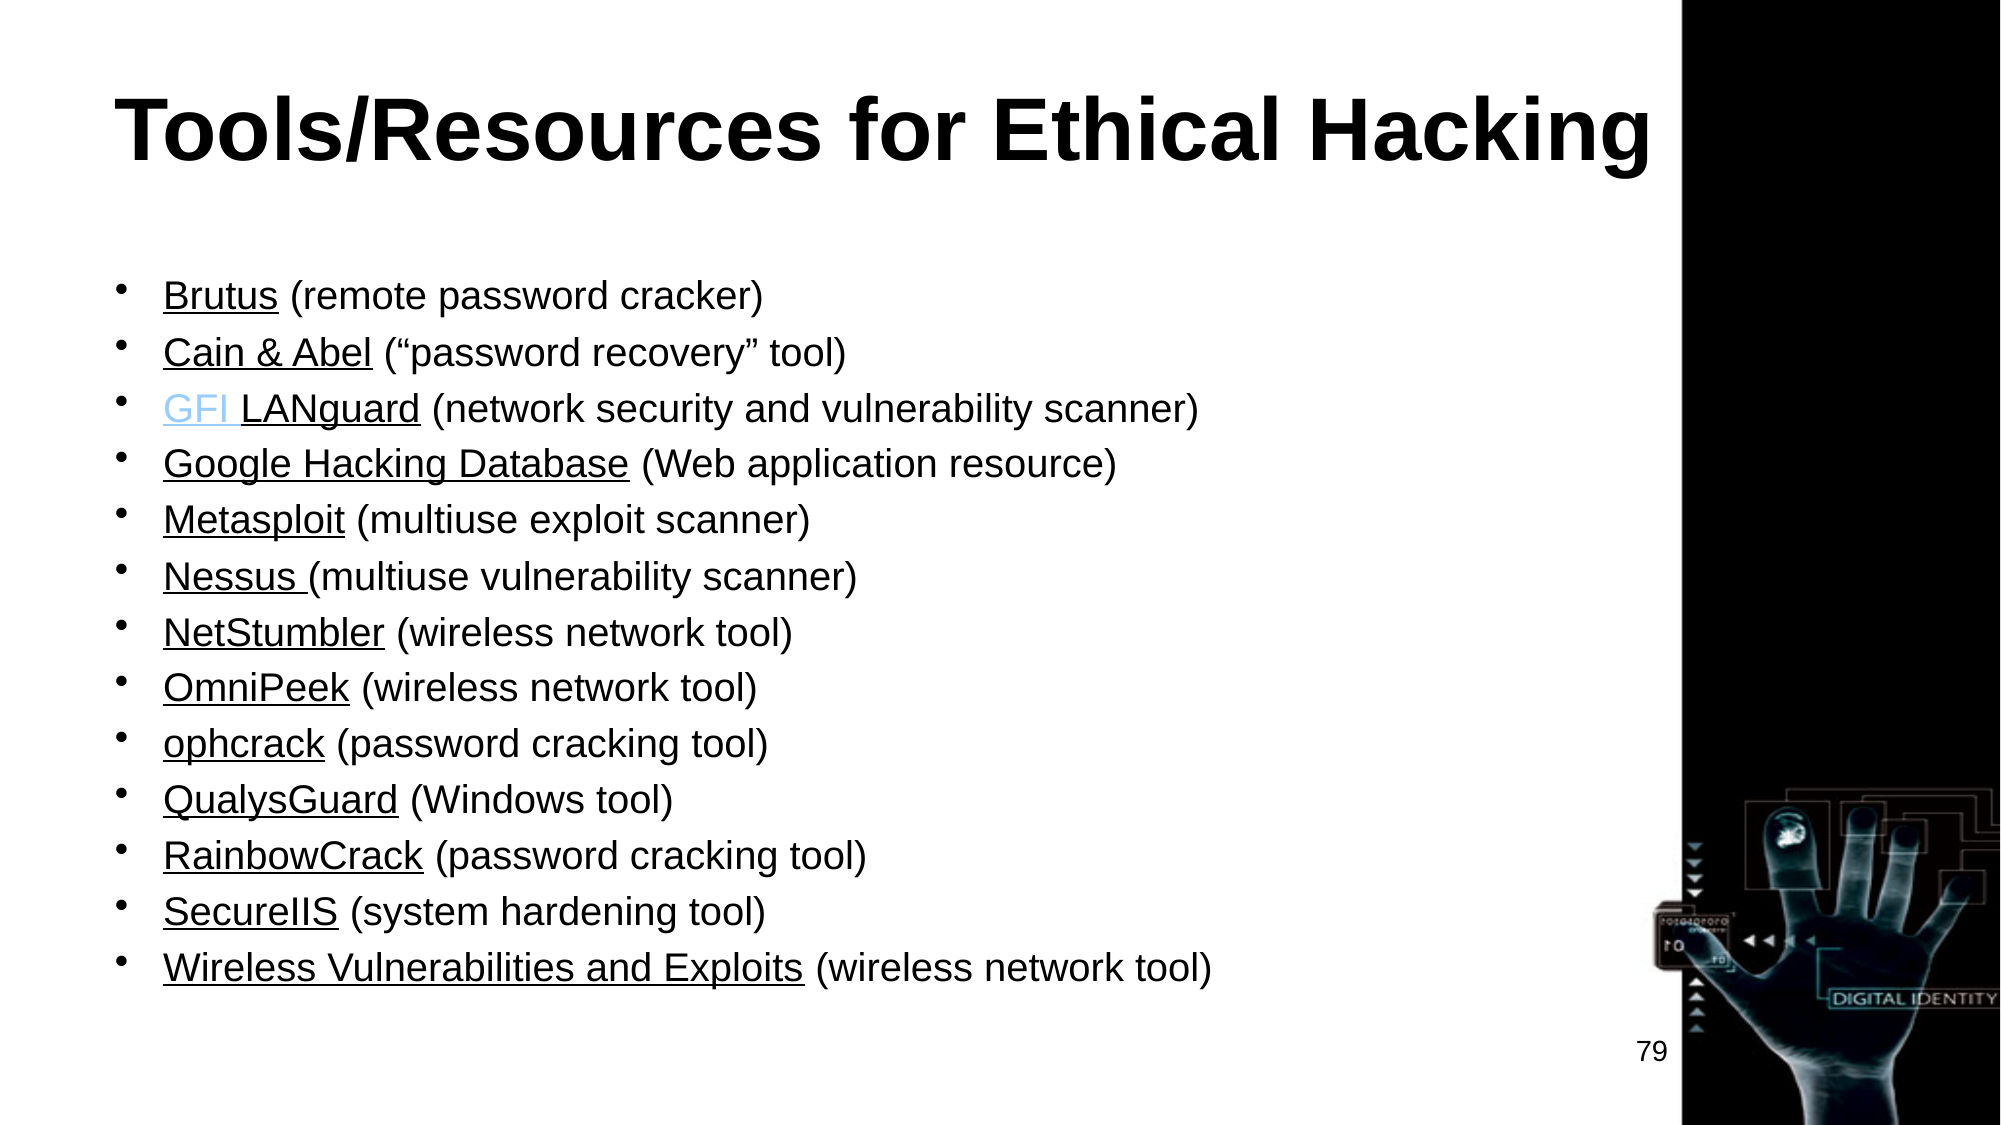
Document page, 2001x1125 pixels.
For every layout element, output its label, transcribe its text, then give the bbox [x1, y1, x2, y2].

picture [0, 0, 2001, 1125]
slide_number 79 [1416, 1024, 1684, 1101]
list Brutus (remote password cracker) Cain & Abel (“password recovery” tool) GFI LANguard (network security and vulnerability scanner) Google Hacking Database (Web application resource) Metasploit (multiuse exploit scanner) Nessus (multiuse vulnerability scanner) NetStumbler (wireless network tool) OmniPeek (wireless network tool) ophcrack (password cracking tool) QualysGuard (Windows tool) RainbowCrack (password cracking tool) SecureIIS (system hardening tool) Wireless Vulnerabilities and Exploits (wireless network tool) [99, 262, 1684, 1001]
title Tools/Resources for Ethical Hacking [99, 12, 1684, 238]
